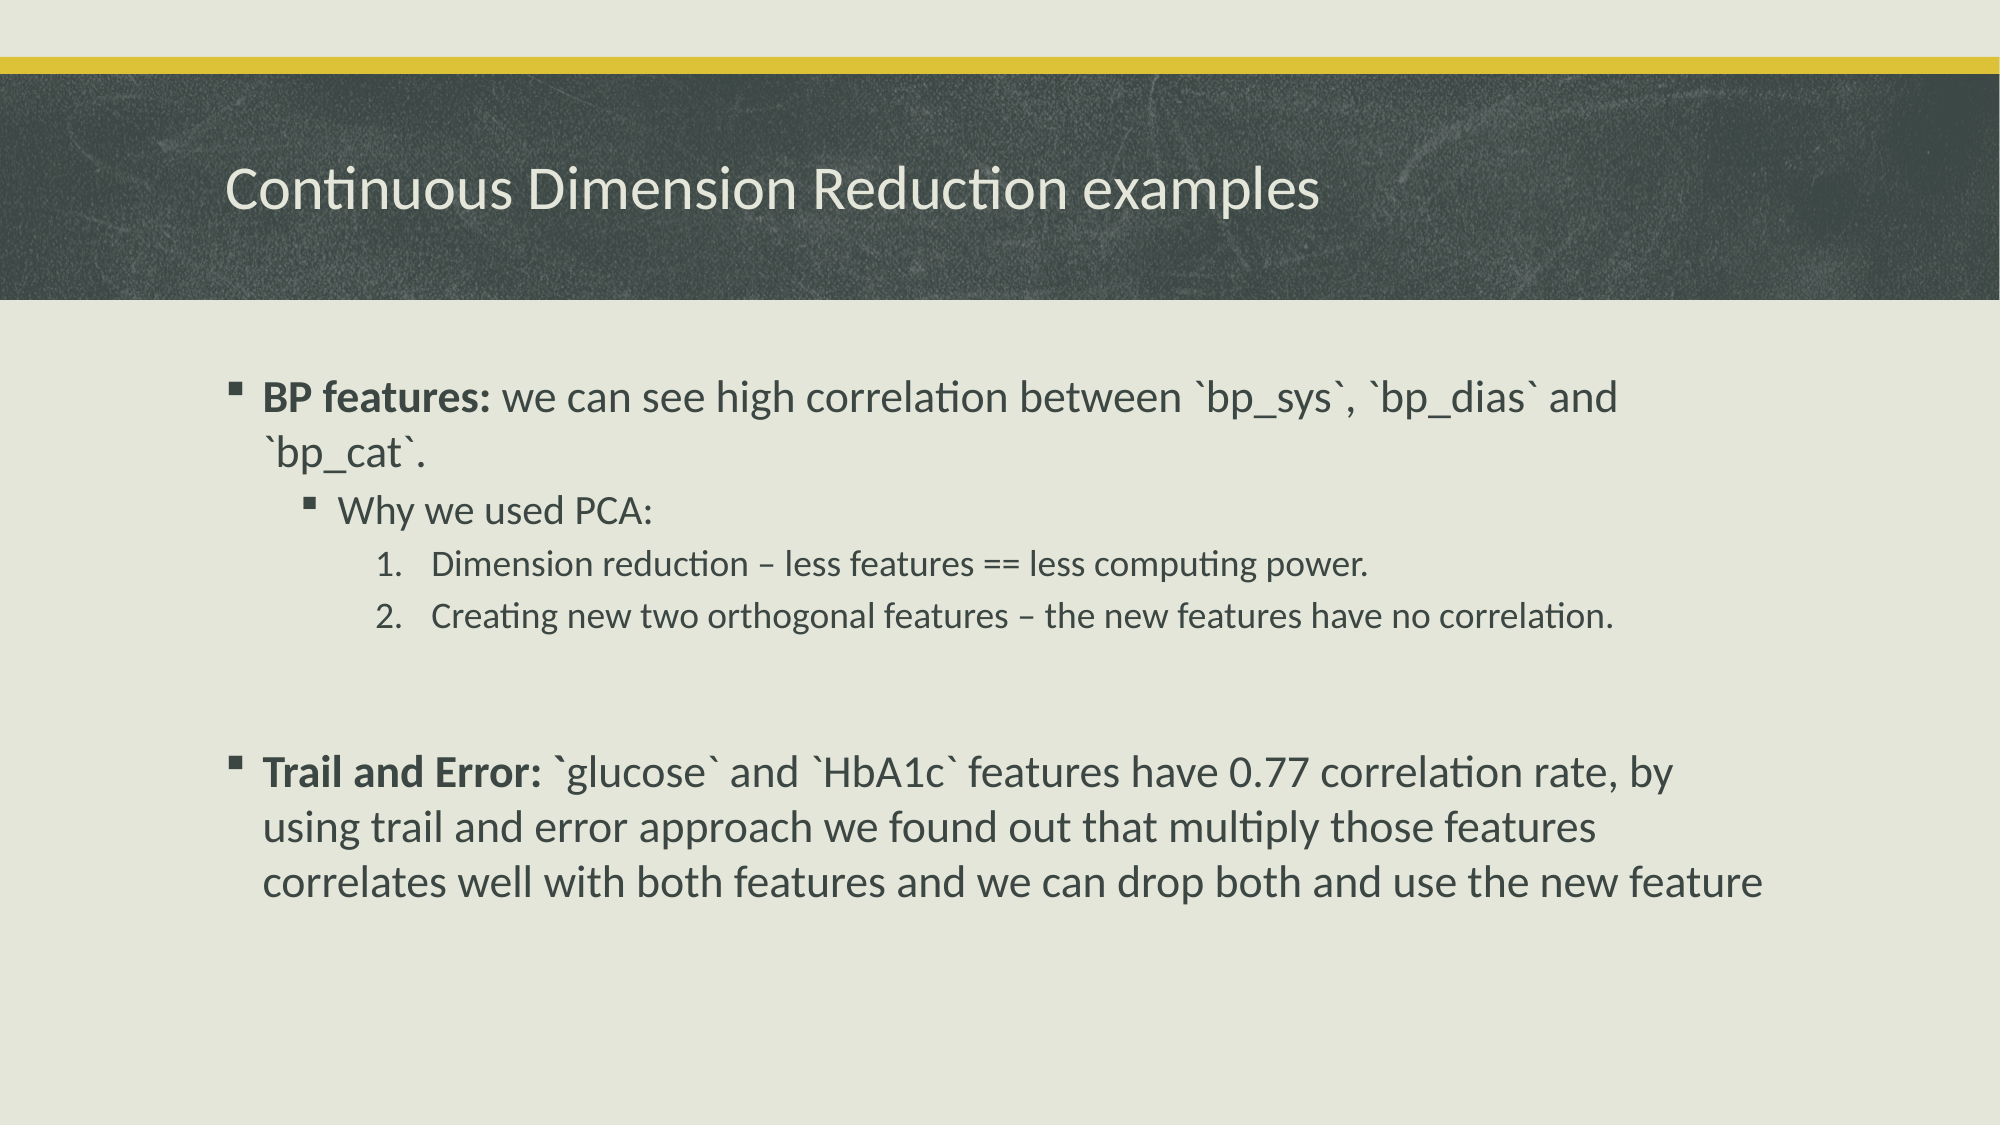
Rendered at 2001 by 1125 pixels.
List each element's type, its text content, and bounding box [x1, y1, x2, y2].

list BP features: we can see high correlation between `bp_sys`, `bp_dias` and `bp_cat`. Why we used PCA: Dimension reduction – less features == less computing power. Creating new two orthogonal features – the new features have no correlation. Trail and Error: `glucose` and `HbA1c` features have 0.77 correlation rate, by using trail and error approach we found out that multiply those features correlates well with both features and we can drop both and use the new feature [210, 359, 1790, 1014]
title Continuous Dimension Reduction examples [210, 76, 1790, 300]
picture [0, 74, 2000, 300]
